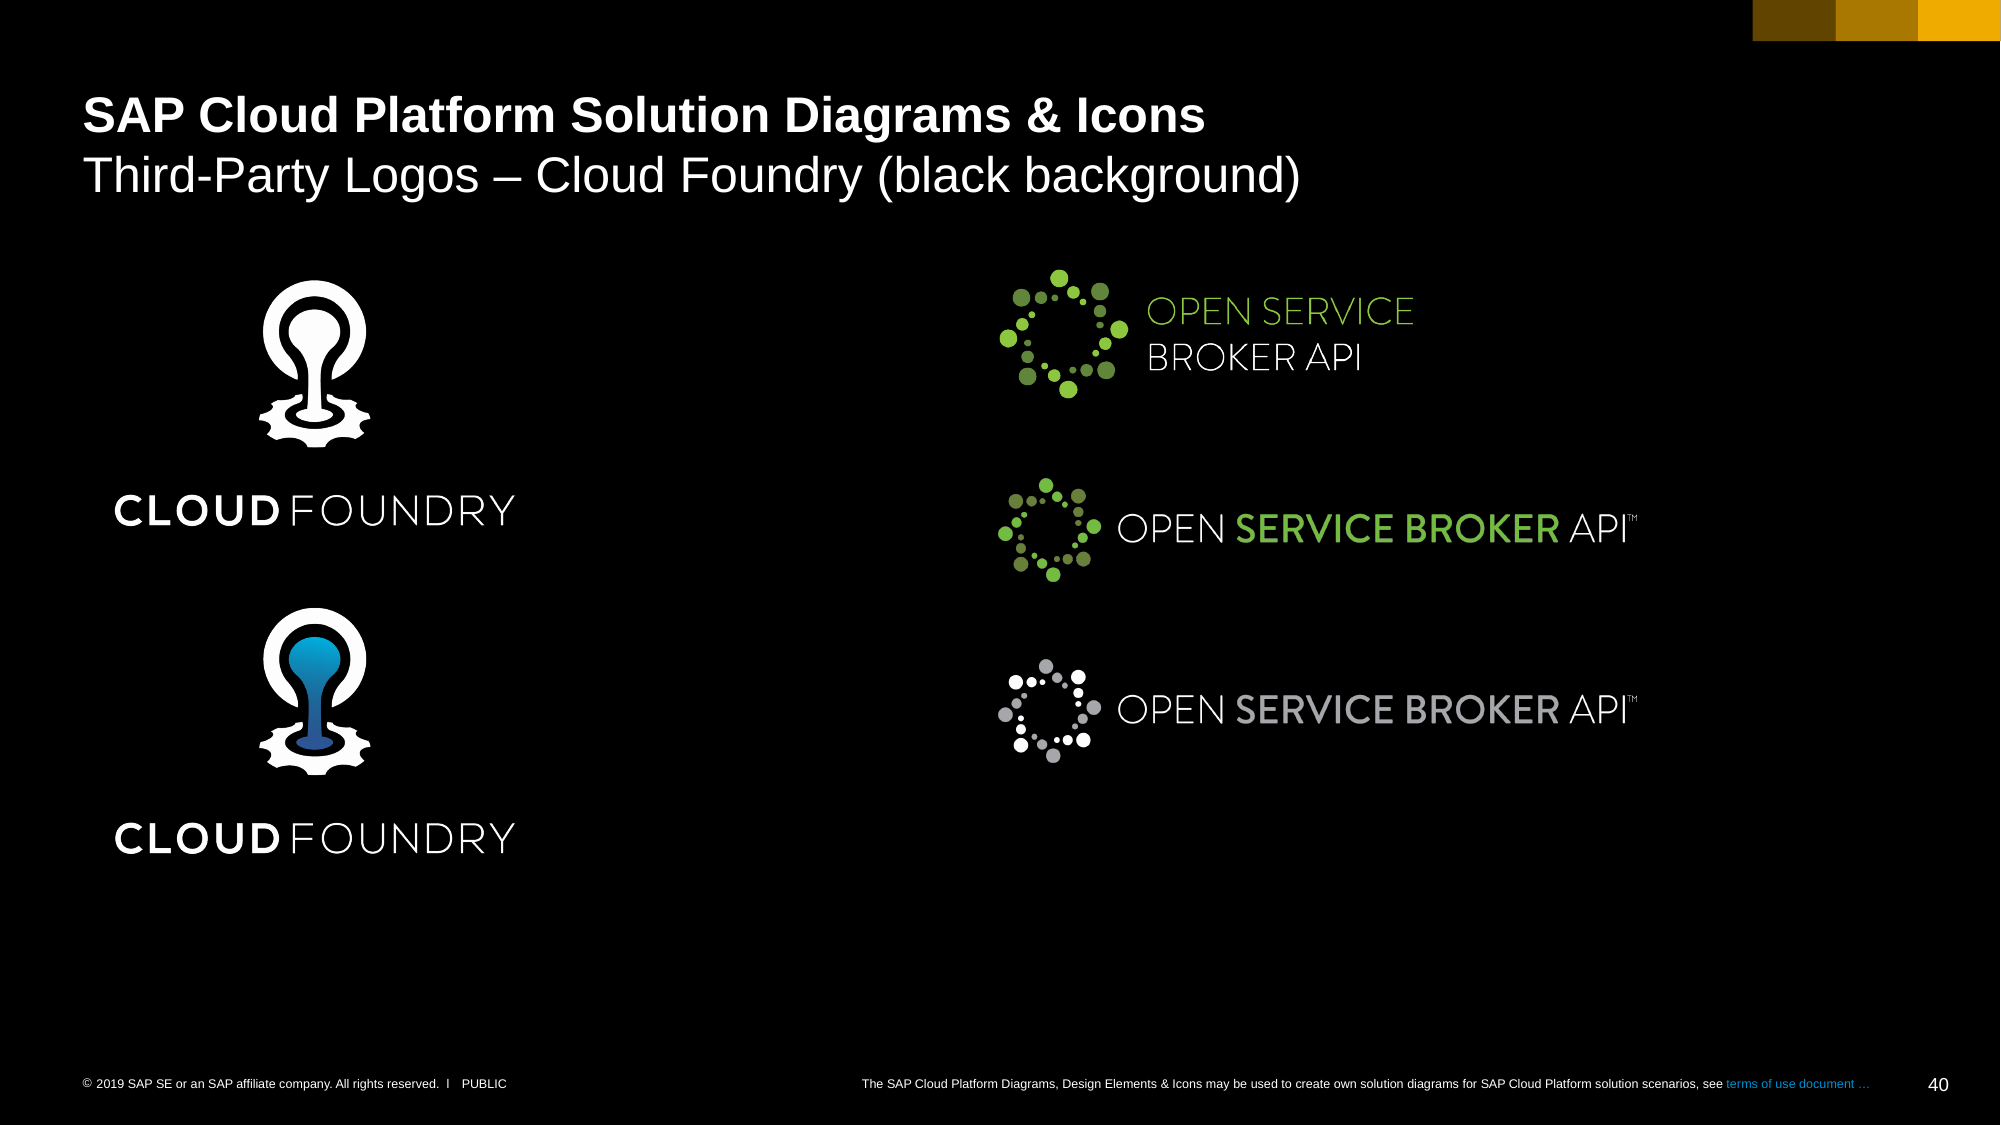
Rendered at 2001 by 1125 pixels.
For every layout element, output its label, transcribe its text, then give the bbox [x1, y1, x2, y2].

picture [113, 605, 517, 855]
picture [113, 278, 517, 528]
picture [998, 478, 1637, 582]
picture [998, 266, 1414, 402]
picture [998, 659, 1637, 763]
title SAP Cloud Platform Solution Diagrams & Icons Third-Party Logos – Cloud Foundry (black background) [82, 82, 1918, 204]
